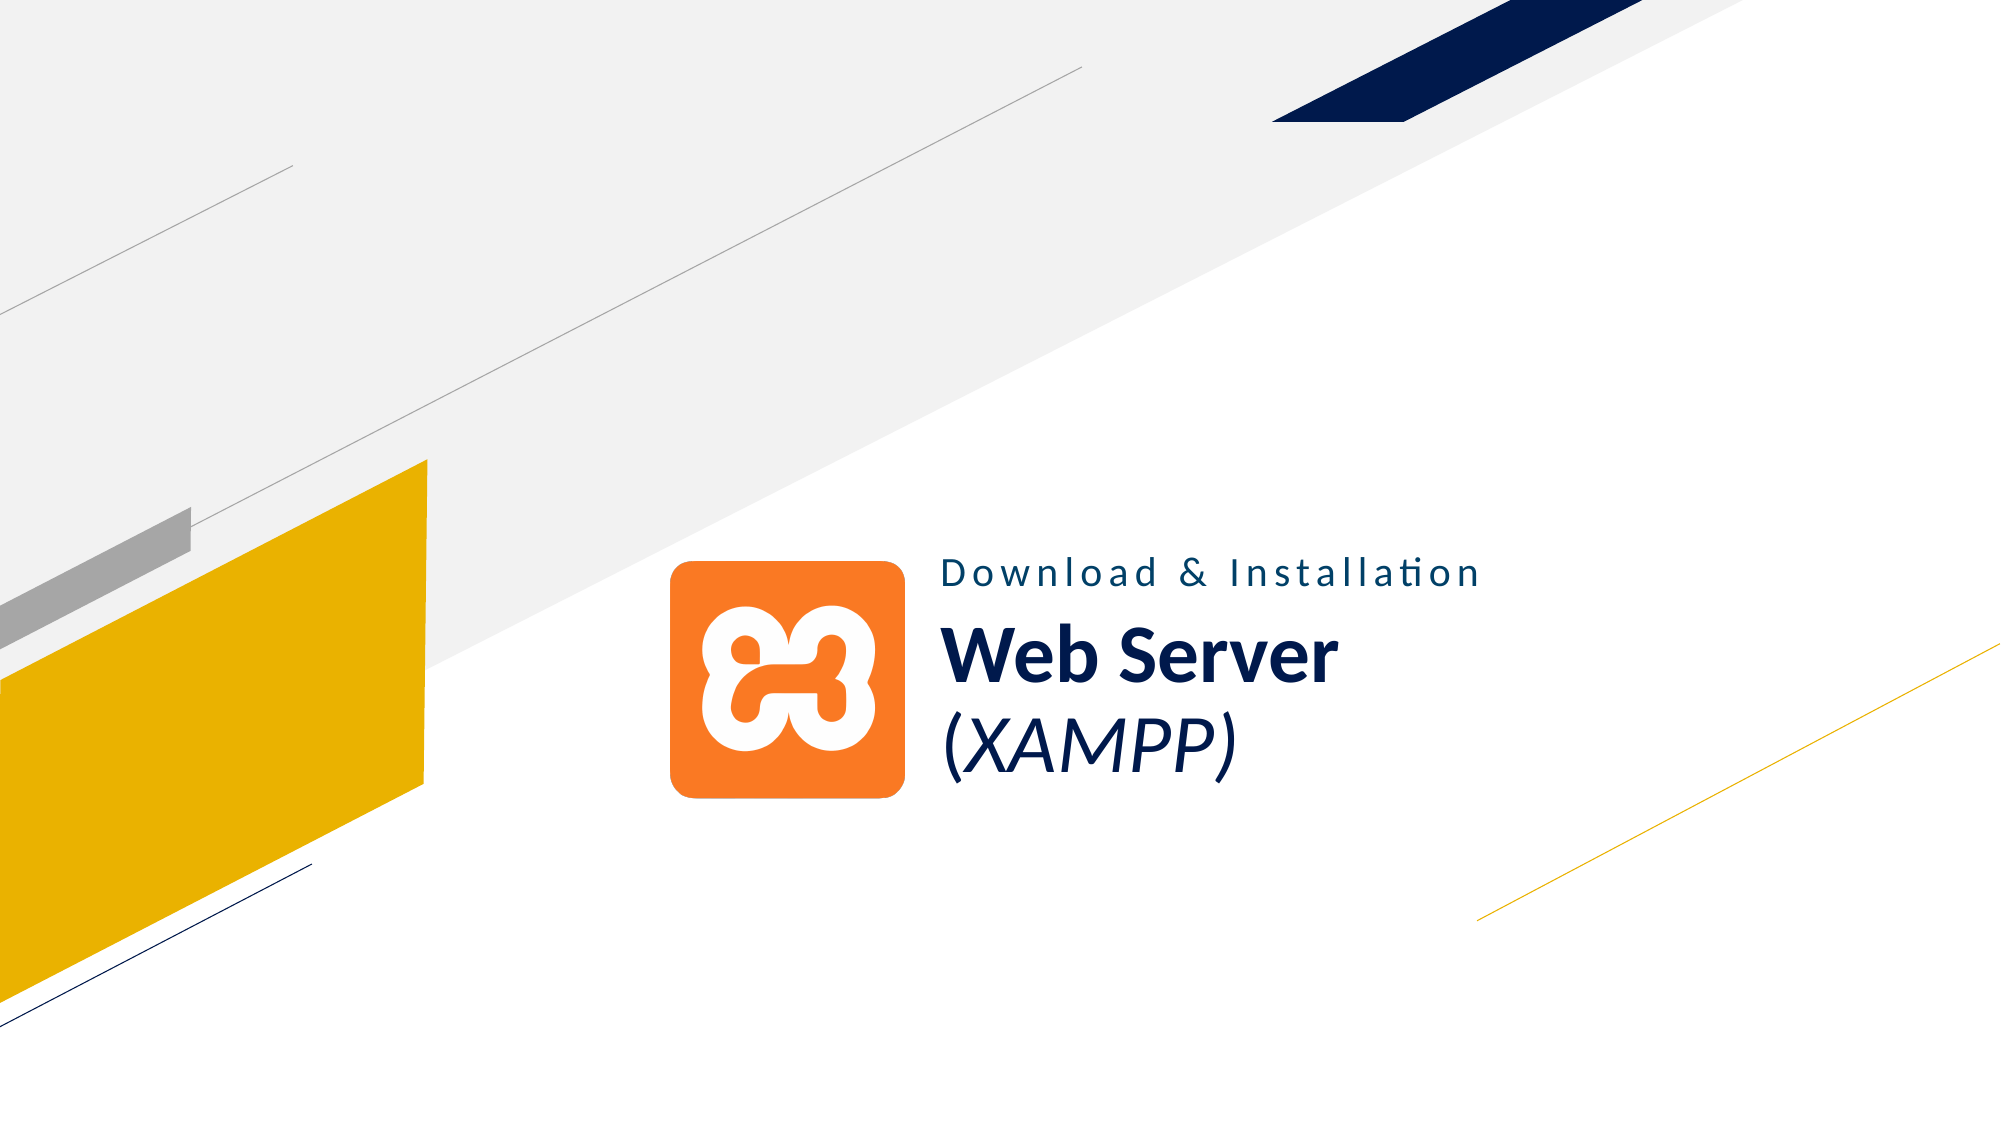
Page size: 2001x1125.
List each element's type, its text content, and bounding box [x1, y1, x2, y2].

text_box Download & Installation [925, 543, 1533, 613]
picture [670, 561, 905, 799]
text_box Web Server (XAMPP) [925, 598, 1609, 791]
